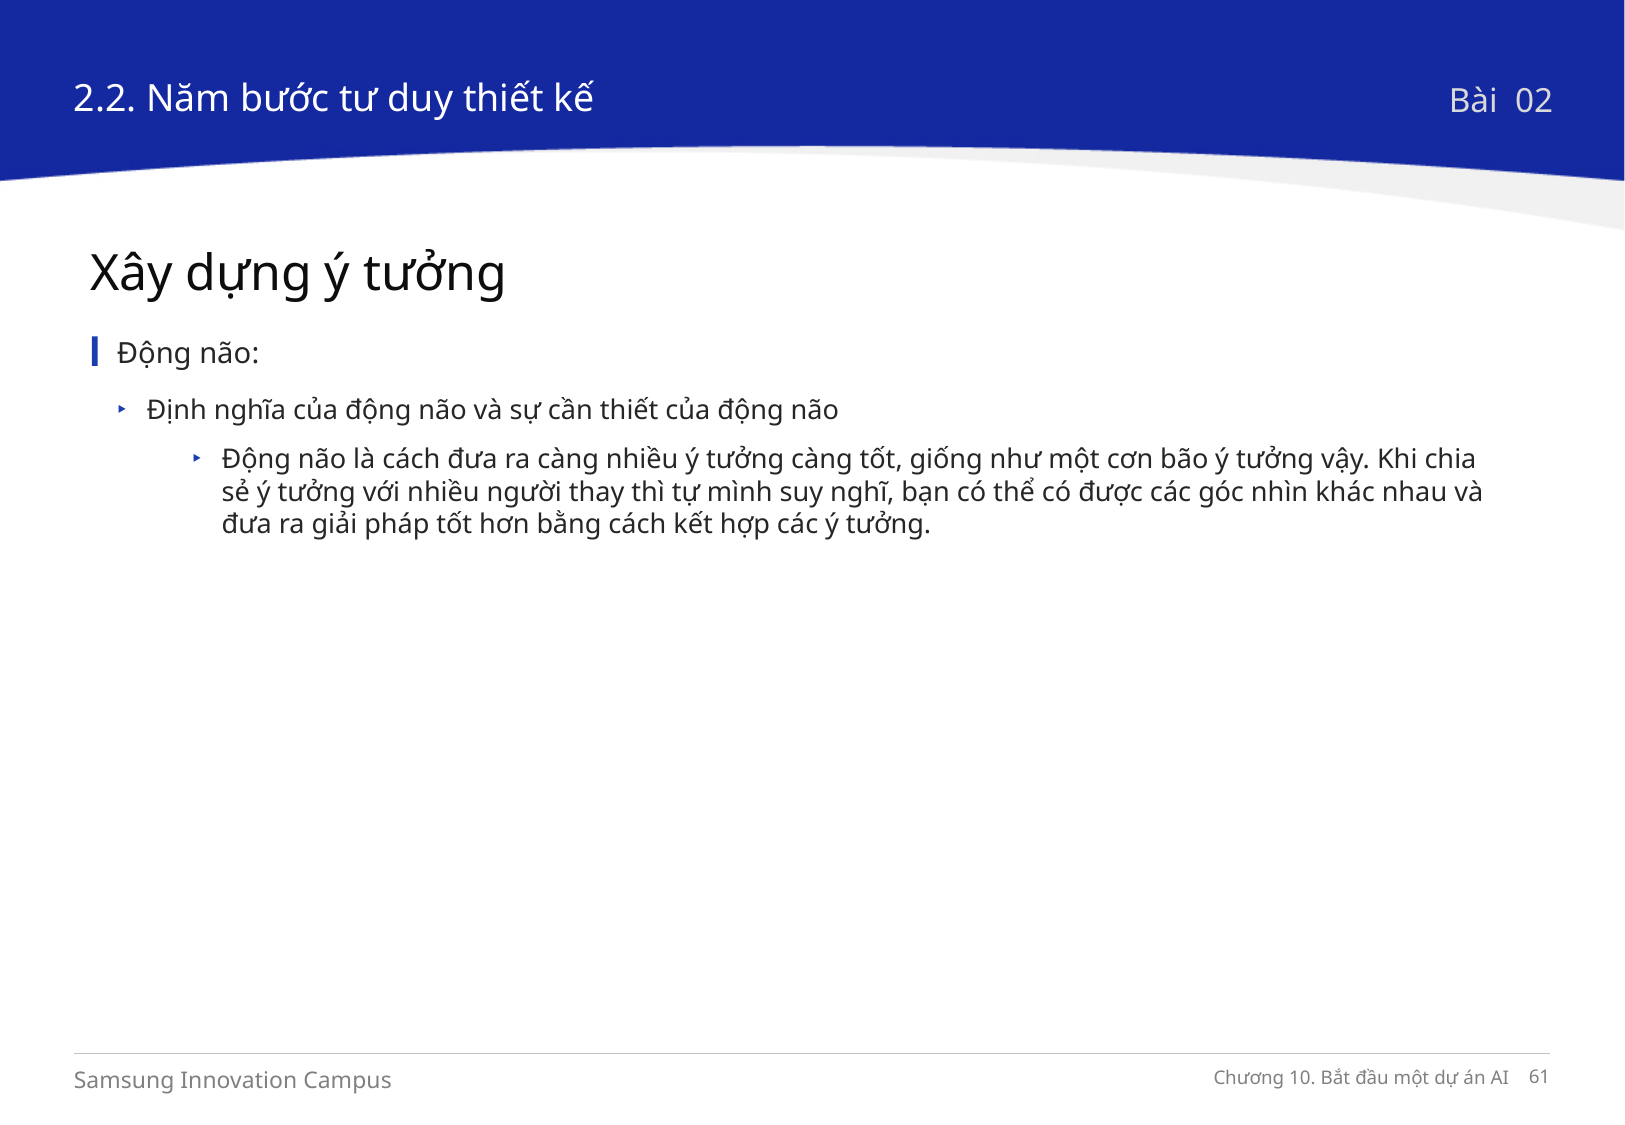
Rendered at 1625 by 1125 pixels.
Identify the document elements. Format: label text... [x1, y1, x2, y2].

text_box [73, 73, 1554, 120]
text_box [91, 334, 1533, 370]
text_box Định nghĩa của động não và sự cần thiết của động não Động não là cách đưa ra càng nhiều ý tưởng càng tốt, giống như một cơn bão ý tưởng vậy. Khi chia sẻ ý tưởng với nhiều người thay thì tự mình suy nghĩ, bạn có thể có được các góc nhìn khác nhau và đưa ra giải pháp tốt hơn bằng cách kết hợp các ý tưởng. [116, 380, 1533, 552]
text_box Xây dựng ý tưởng [89, 240, 1534, 302]
picture [0, 0, 1625, 1125]
